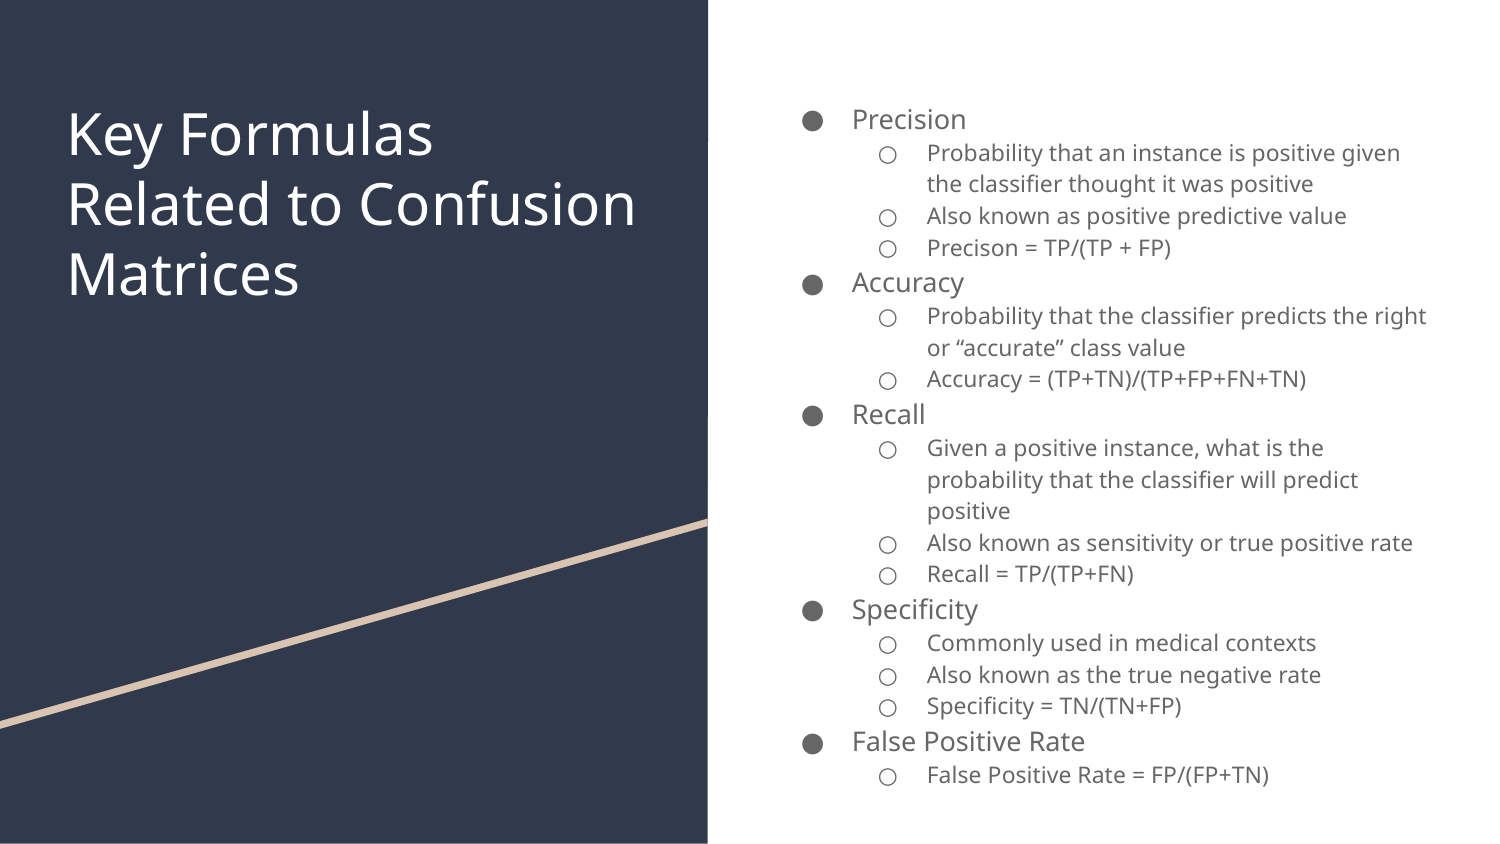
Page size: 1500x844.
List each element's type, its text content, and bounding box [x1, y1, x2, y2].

list Precision Probability that an instance is positive given the classifier thought it was positive Also known as positive predictive value Precison = TP/(TP + FP) Accuracy Probability that the classifier predicts the right or “accurate” class value Accuracy = (TP+TN)/(TP+FP+FN+TN) Recall Given a positive instance, what is the probability that the classifier will predict positive Also known as sensitivity or true positive rate Recall = TP/(TP+FN) Specificity Commonly used in medical contexts Also known as the true negative rate Specificity = TN/(TN+FP) False Positive Rate False Positive Rate = FP/(FP+TN) [761, 82, 1446, 755]
title Key Formulas Related to Confusion Matrices [51, 82, 660, 494]
